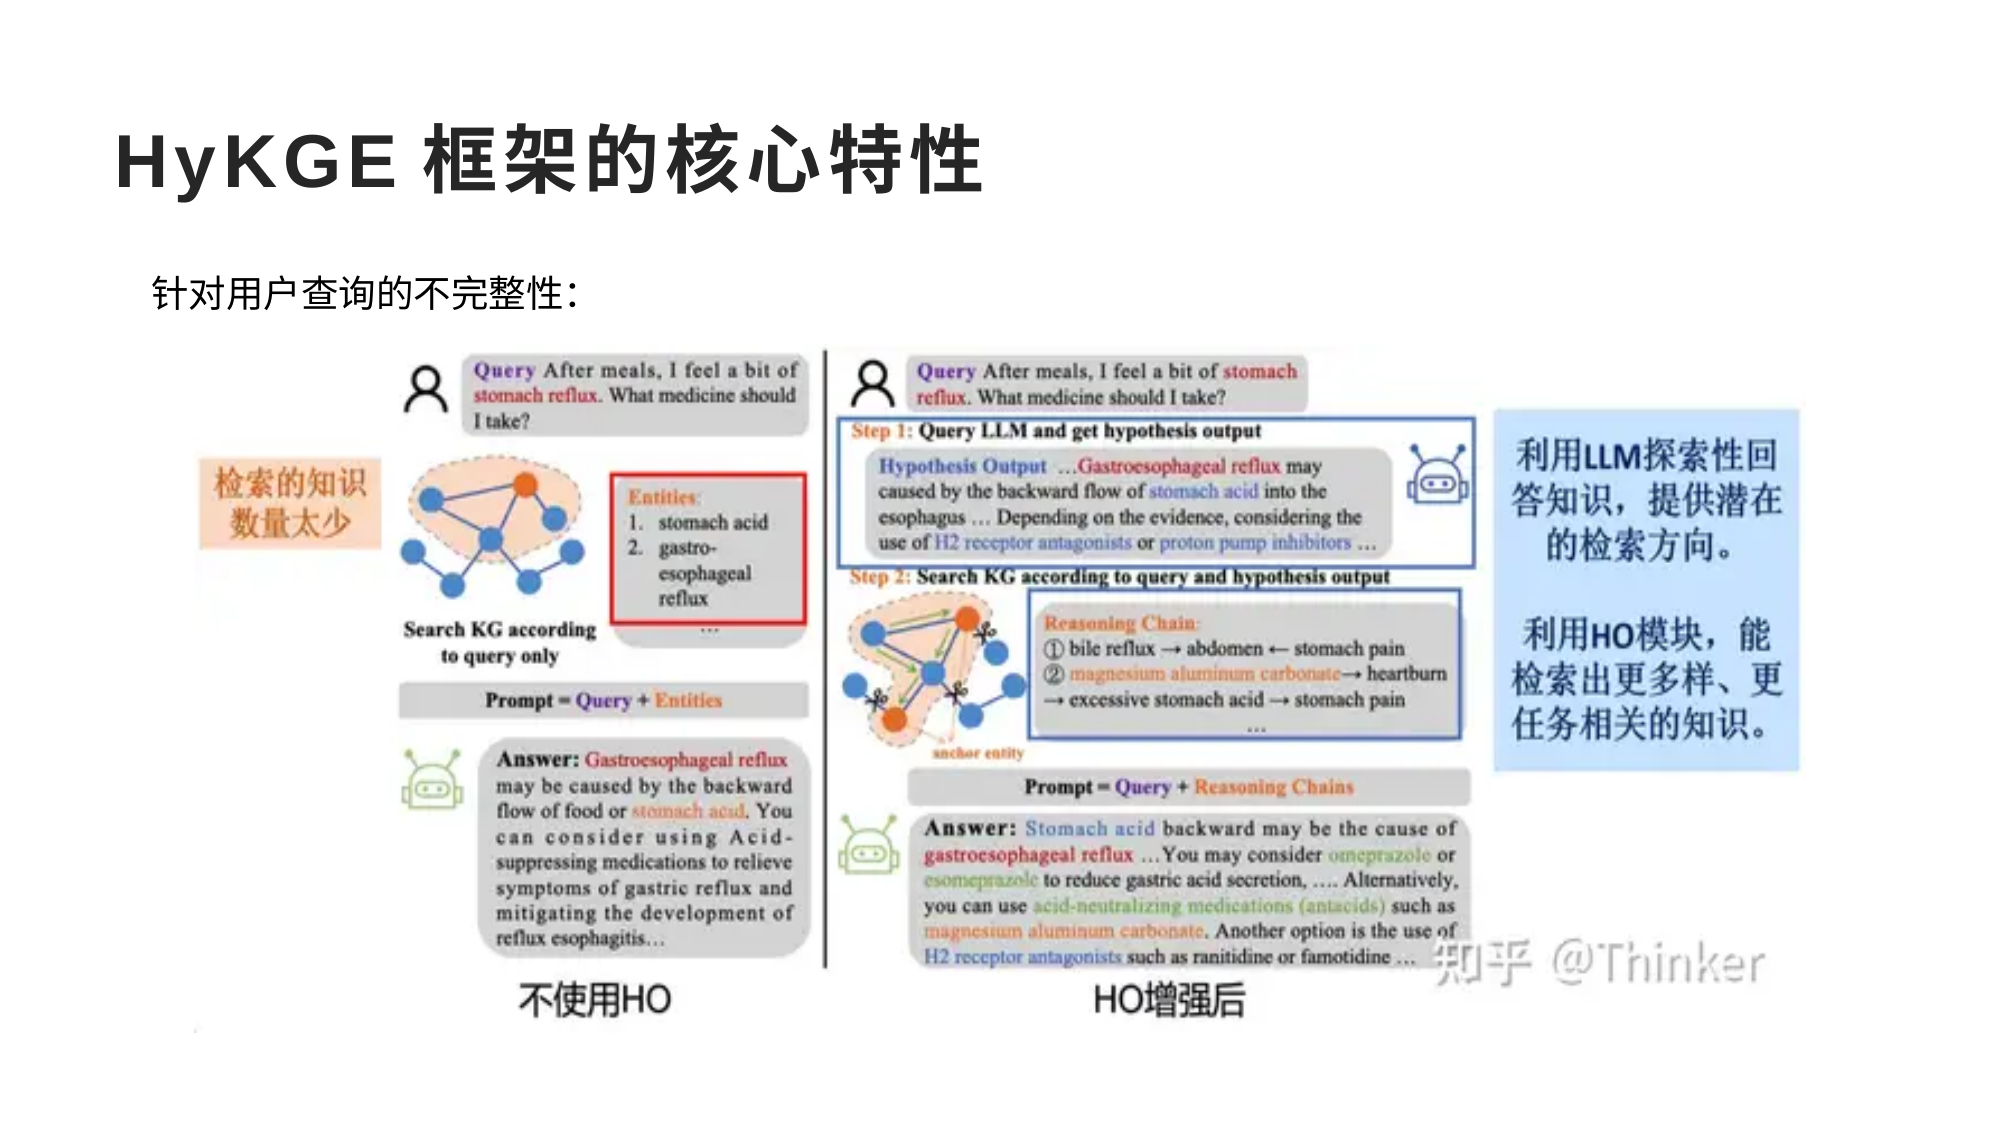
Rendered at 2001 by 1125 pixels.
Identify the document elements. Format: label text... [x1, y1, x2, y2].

title HyKGE框架的核心特性 [99, 99, 1900, 216]
text_box 针对用户查询的不完整性： [136, 262, 804, 323]
picture [194, 344, 1806, 1033]
